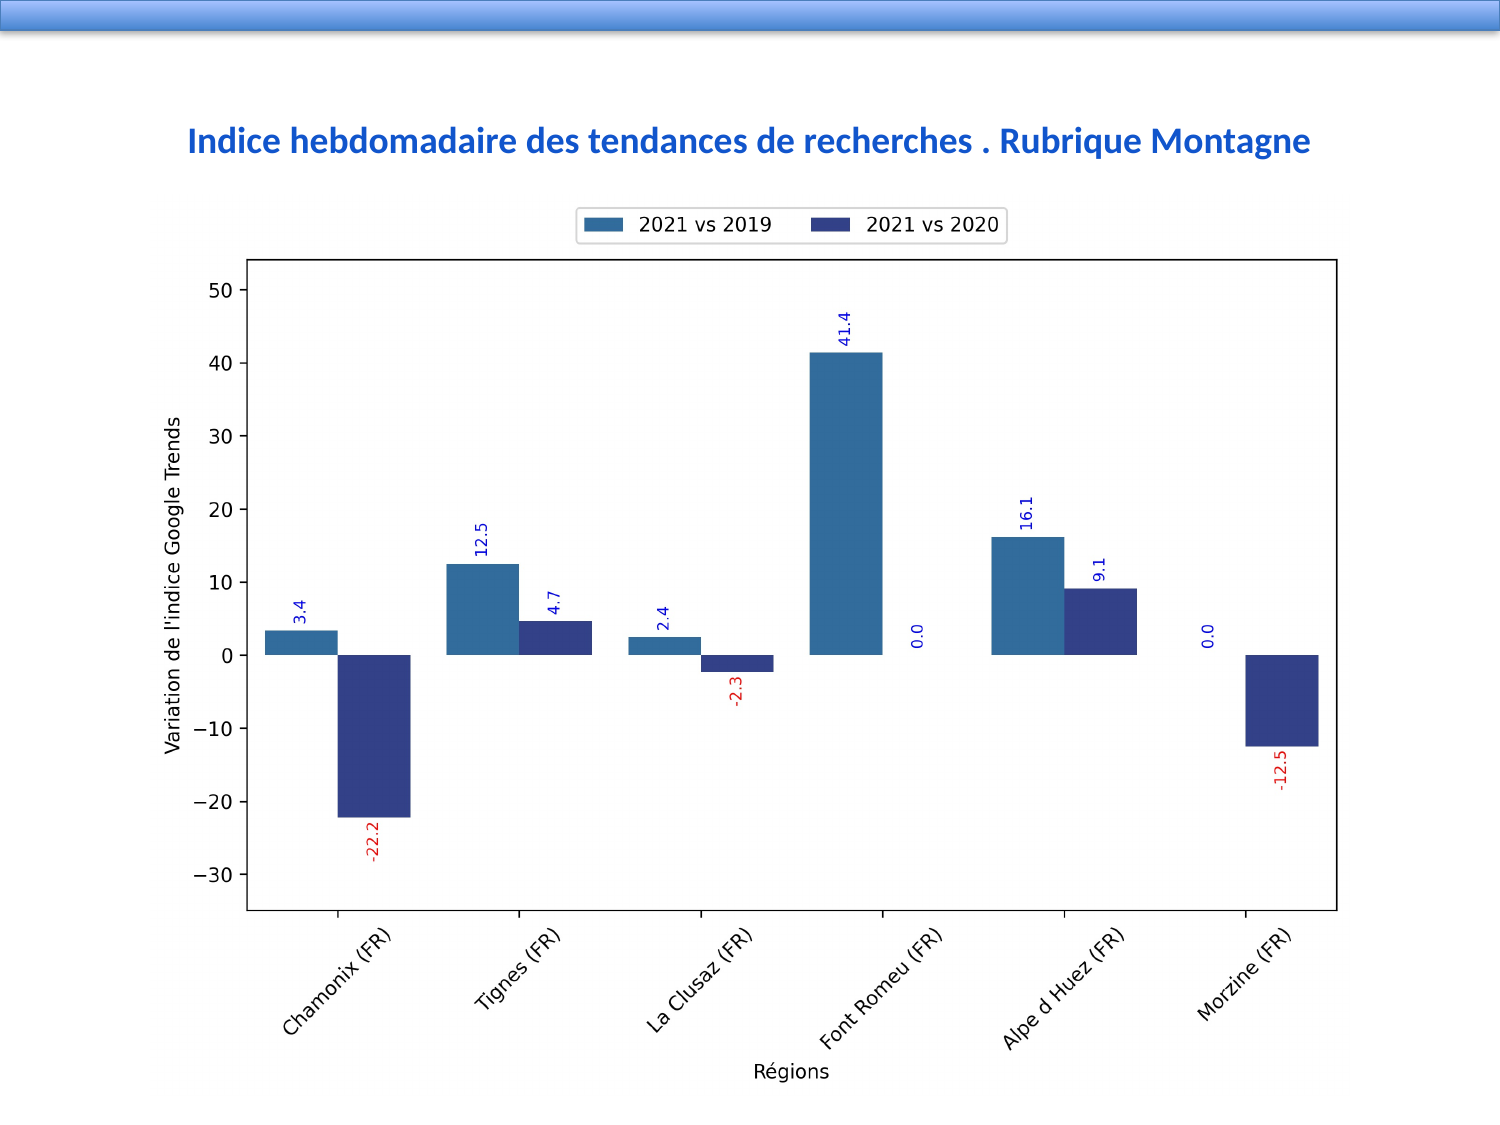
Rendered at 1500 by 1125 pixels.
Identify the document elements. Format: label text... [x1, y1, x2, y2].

title Indice hebdomadaire des tendances de recherches . Rubrique Montagne [75, 45, 1425, 233]
text_box [0, 0, 1500, 31]
picture [149, 194, 1351, 1096]
